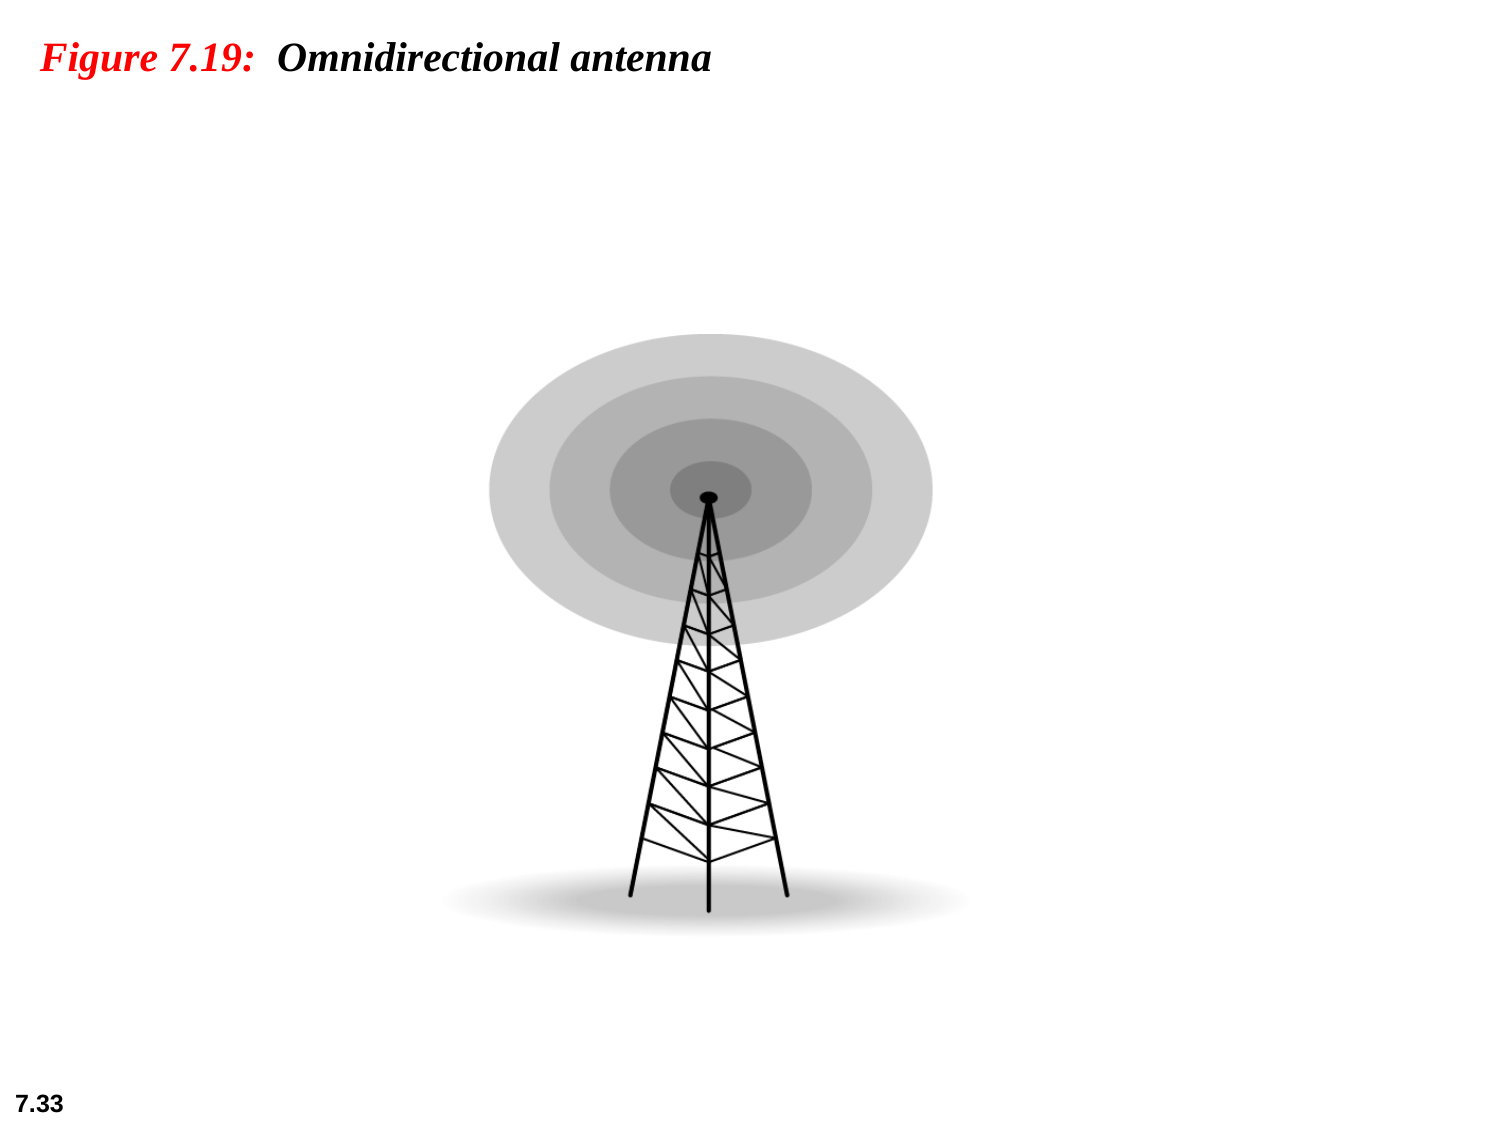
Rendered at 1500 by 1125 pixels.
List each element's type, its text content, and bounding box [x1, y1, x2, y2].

picture [439, 334, 976, 938]
text_box Figure 7.19: Omnidirectional antenna [24, 22, 1363, 87]
text_box 7.‹#› [0, 1049, 313, 1125]
